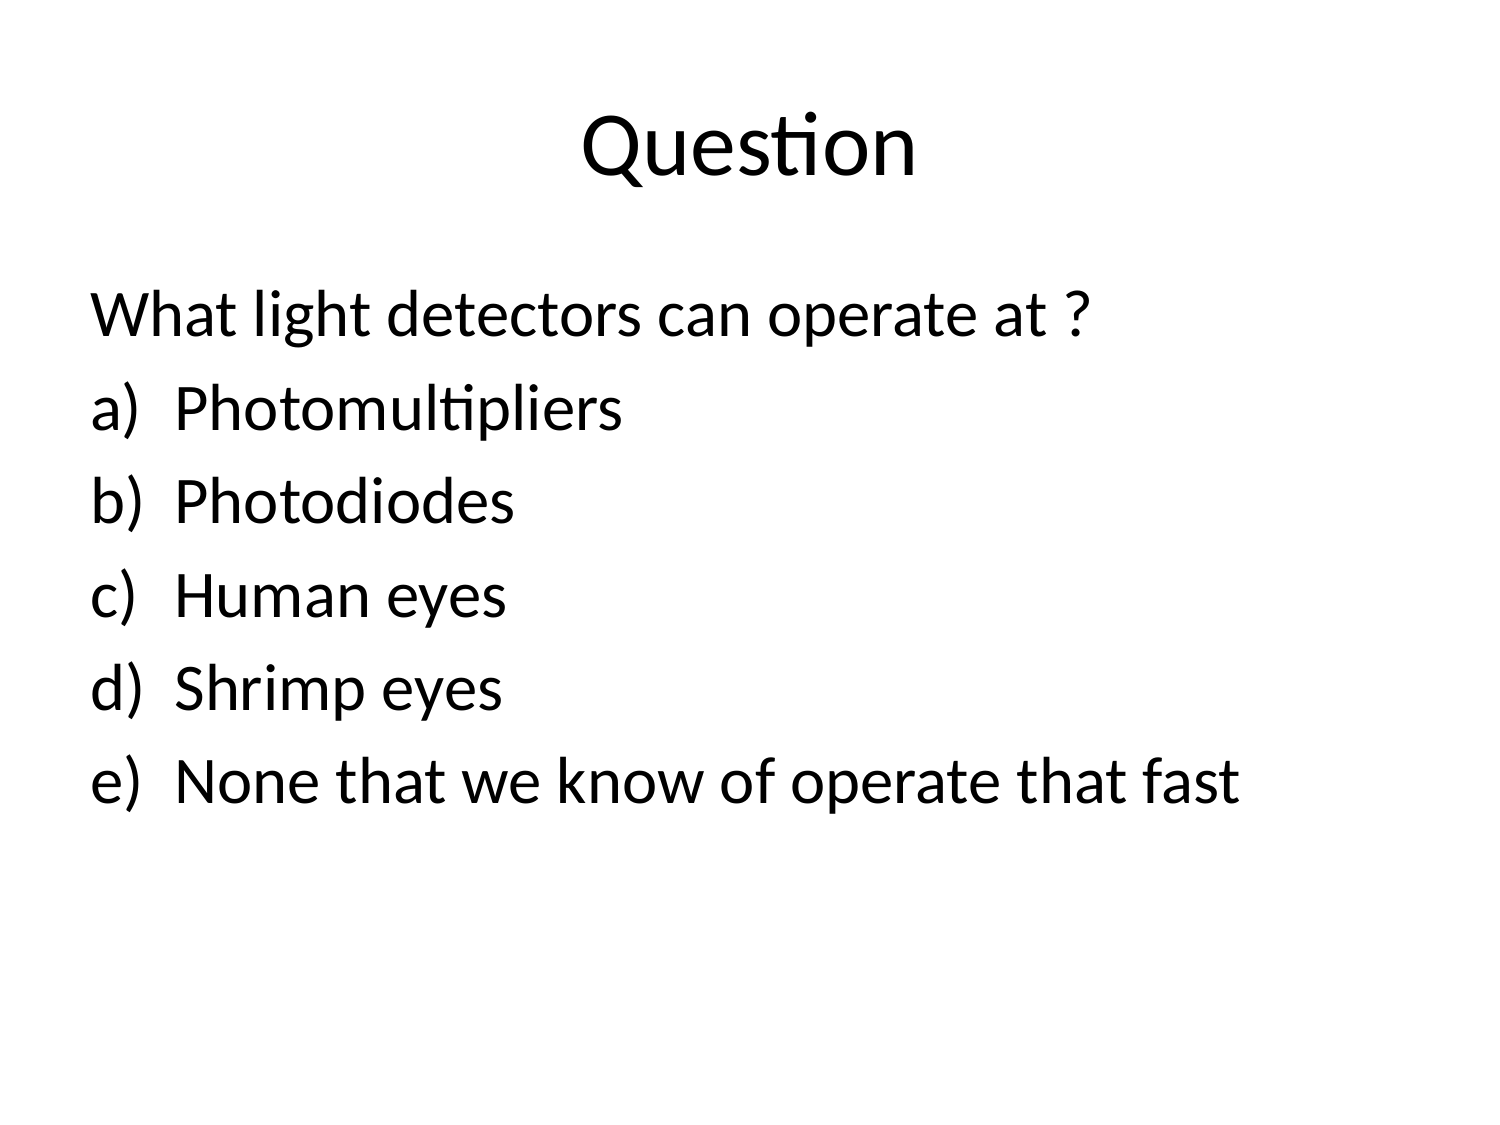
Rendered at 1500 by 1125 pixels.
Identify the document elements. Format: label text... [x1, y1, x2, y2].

title Question [75, 45, 1425, 233]
